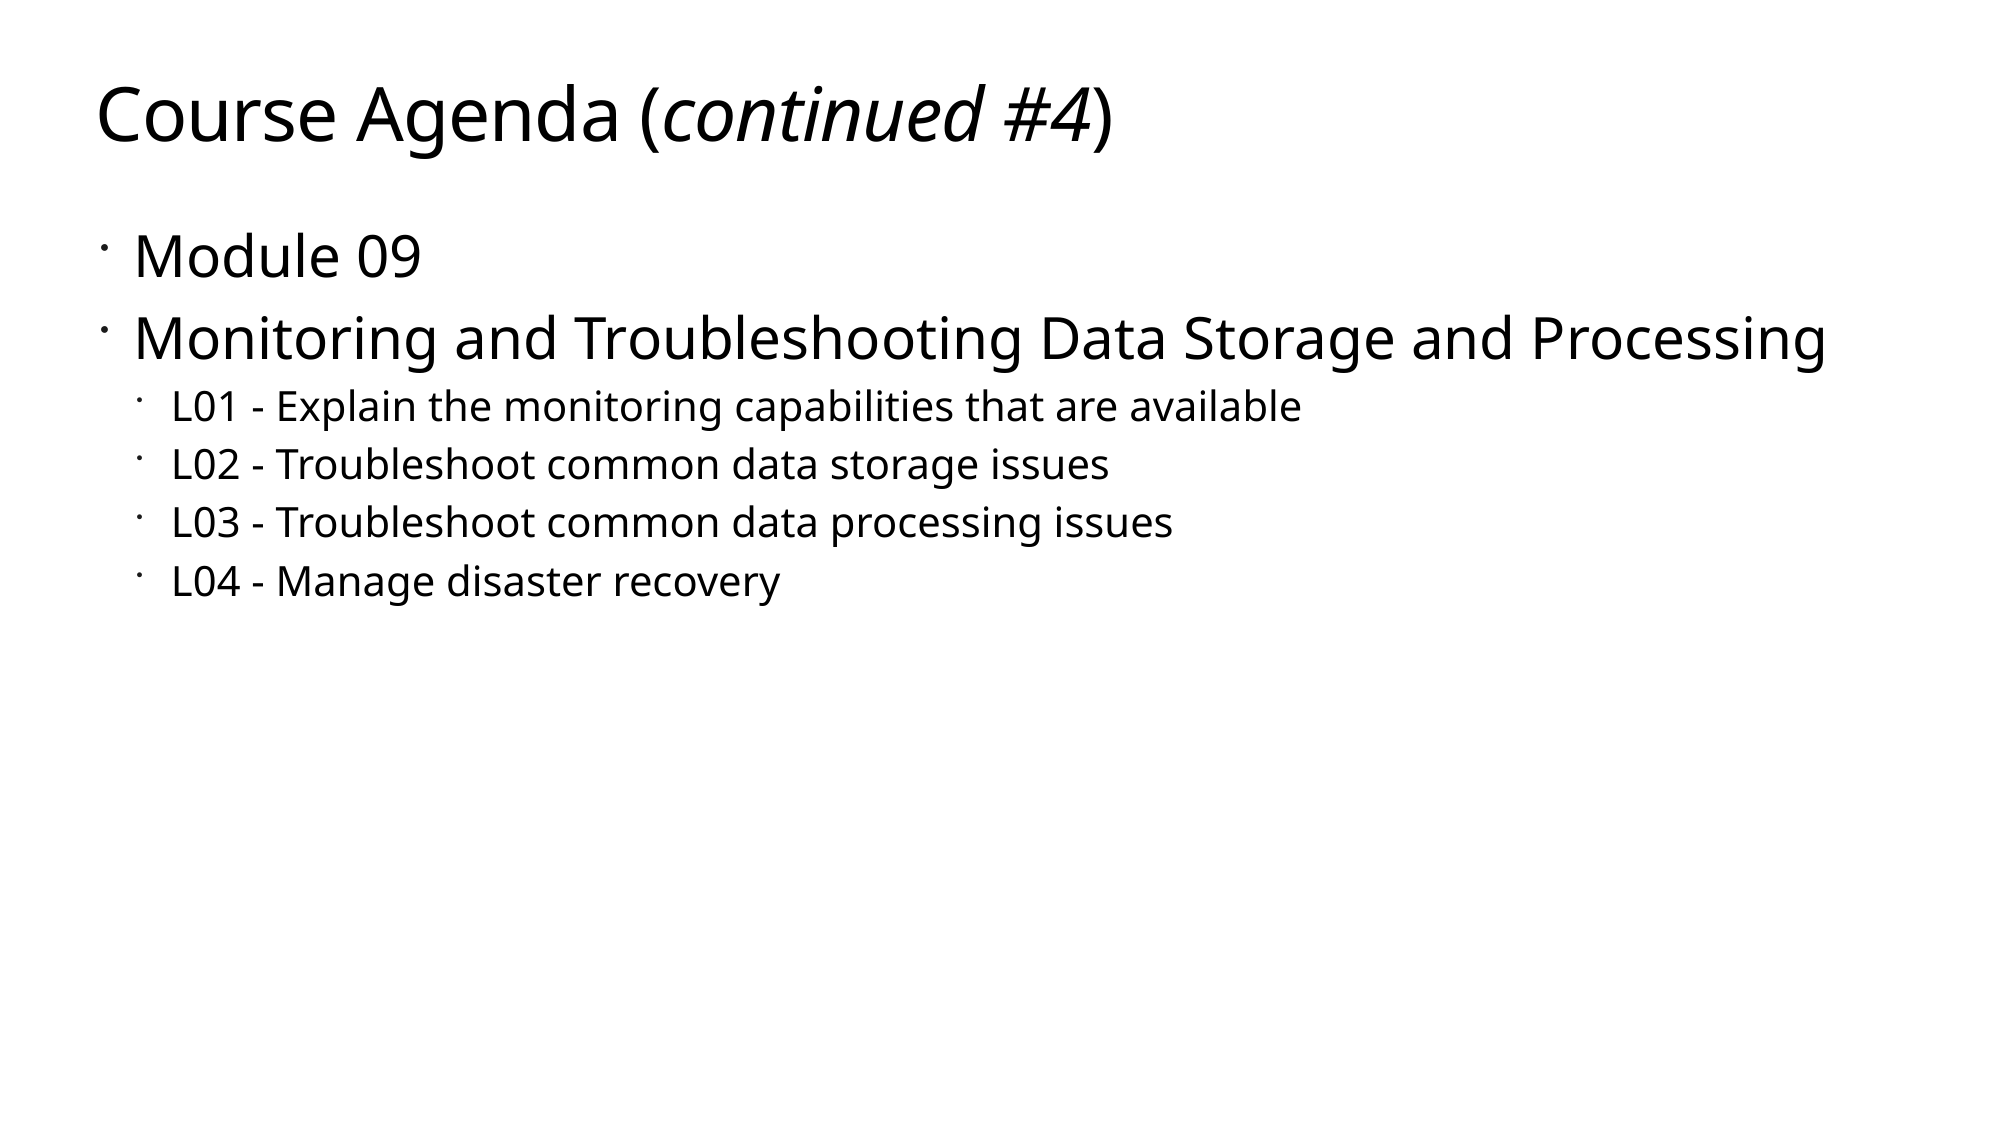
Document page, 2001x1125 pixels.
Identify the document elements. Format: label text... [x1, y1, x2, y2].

list Module 09 Monitoring and Troubleshooting Data Storage and Processing L01 - Explain the monitoring capabilities that are available L02 - Troubleshoot common data storage issues L03 - Troubleshoot common data processing issues L04 - Manage disaster recovery [95, 219, 1904, 618]
title Course Agenda (continued #4) [95, 65, 1904, 157]
